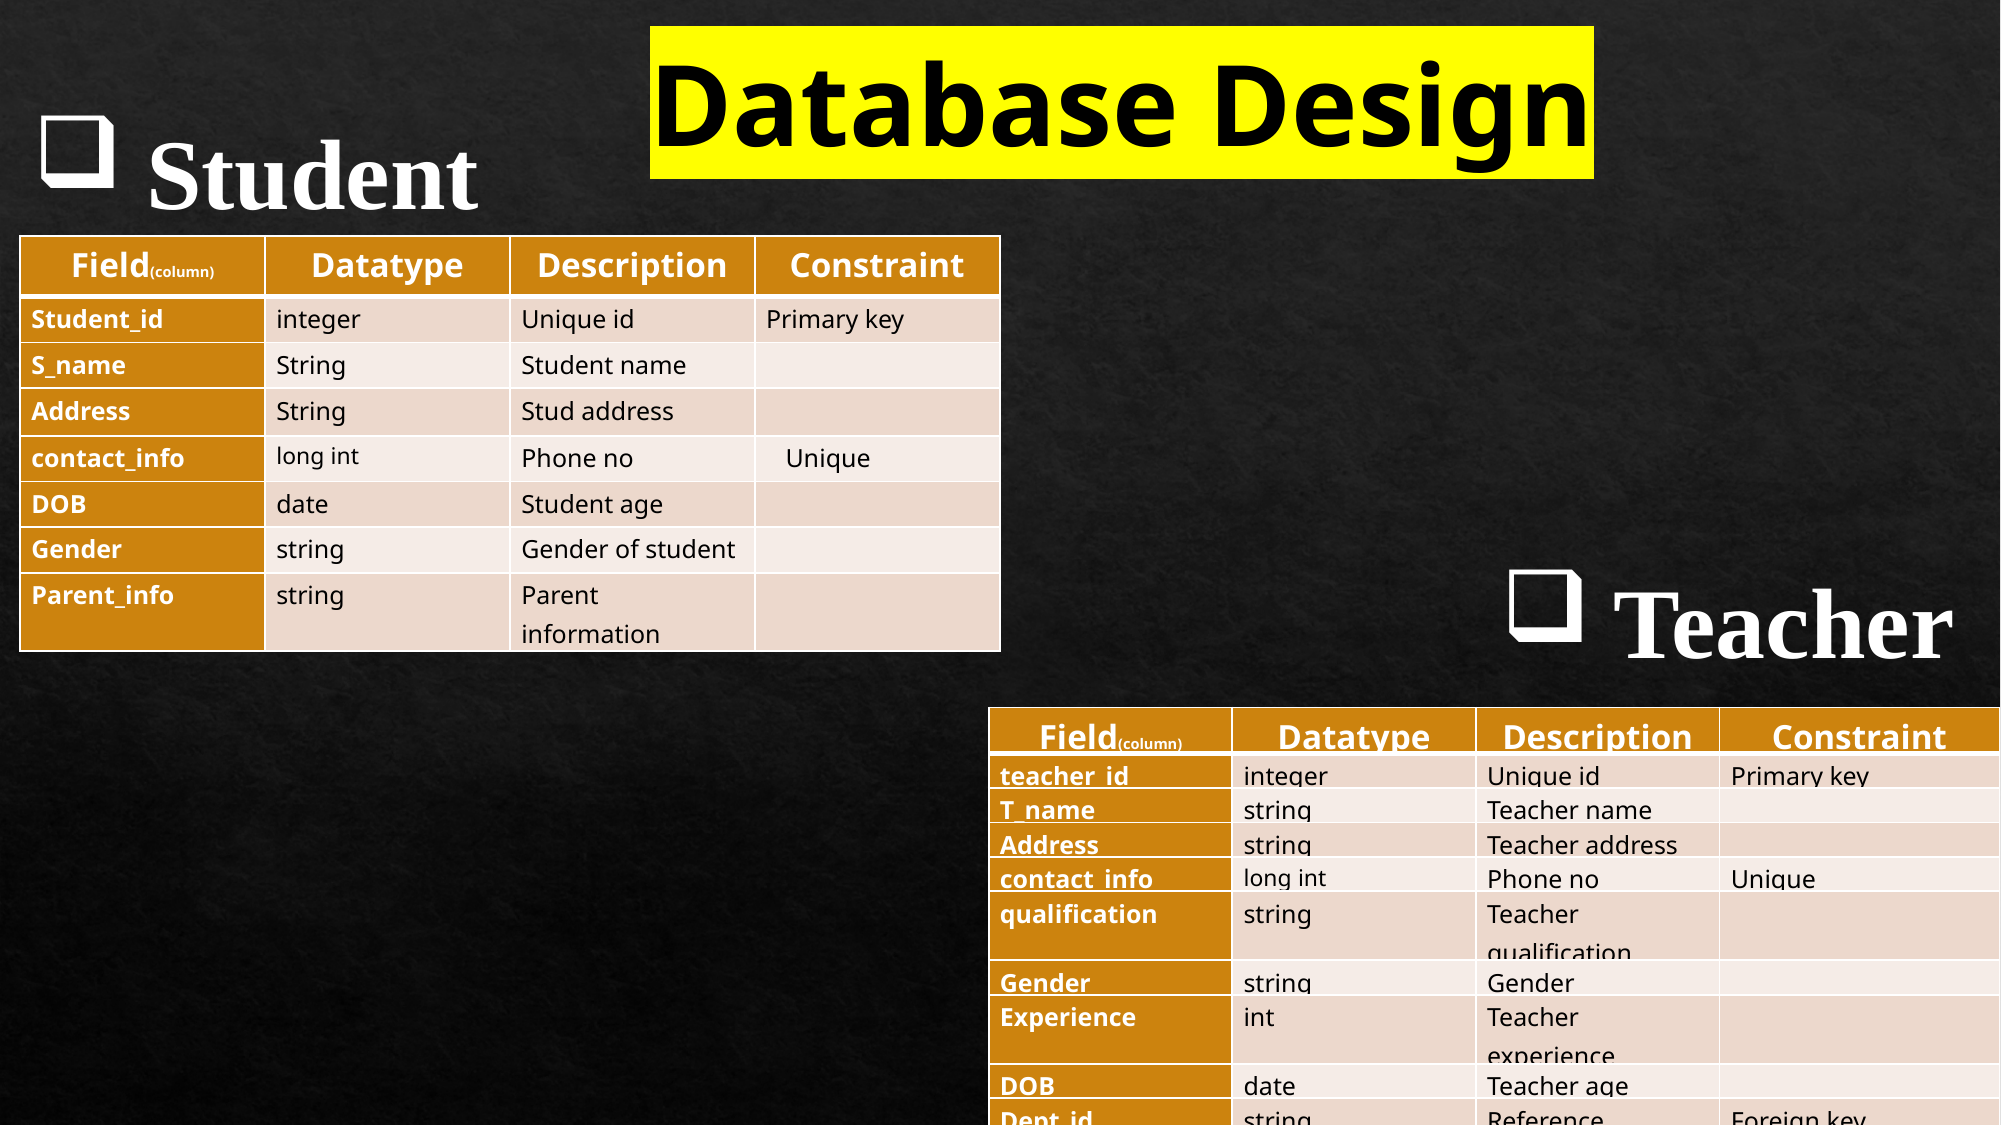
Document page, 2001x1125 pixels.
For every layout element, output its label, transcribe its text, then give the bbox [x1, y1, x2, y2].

table_cell DOB [21, 482, 264, 526]
table_cell integer [266, 299, 509, 342]
table_cell [1720, 996, 1999, 1063]
table_header Constraint [1720, 708, 1999, 751]
table_cell date [266, 482, 509, 526]
table_cell Gender [1477, 961, 1719, 994]
table_cell int [1233, 996, 1475, 1063]
table_cell Reference Department [1477, 1099, 1719, 1125]
table_cell Foreign key [1720, 1099, 1999, 1125]
table_cell String [266, 389, 509, 435]
table_cell Primary key [1720, 756, 1999, 787]
table_cell teacher_id [990, 756, 1231, 787]
table_cell qualification [990, 892, 1231, 959]
table_cell Teacher age [1477, 1065, 1719, 1097]
table_cell Gender [990, 961, 1231, 994]
table_cell string [266, 528, 509, 572]
table_cell Phone no [1477, 858, 1719, 890]
table_header Description [511, 237, 754, 294]
table_cell Address [990, 823, 1231, 856]
table_cell string [266, 574, 509, 650]
table_cell [756, 528, 999, 572]
table_cell date [1233, 1065, 1475, 1097]
table_cell Student_id [21, 299, 264, 342]
table_cell Teacher qualification [1477, 892, 1719, 959]
table_cell Experience [990, 996, 1231, 1063]
table_cell contact_info [990, 858, 1231, 890]
table_cell [756, 574, 999, 650]
table_cell Unique [1720, 858, 1999, 890]
table_cell Unique id [1477, 756, 1719, 787]
table_header Constraint [756, 237, 999, 294]
table_cell Student age [511, 482, 754, 526]
table_cell Dept_id [990, 1099, 1231, 1125]
table_cell DOB [990, 1065, 1231, 1097]
table_cell [756, 482, 999, 526]
table_header Field(column) [990, 708, 1231, 751]
table_cell [1720, 789, 1999, 822]
table_cell Teacher name [1477, 789, 1719, 822]
table_header Field(column) [21, 285, 264, 294]
table_cell Phone no [511, 437, 754, 481]
table_header Datatype [266, 285, 509, 294]
table_header Datatype [1233, 708, 1475, 751]
text_box Student [18, 89, 523, 285]
table_cell string [1233, 1099, 1475, 1125]
table_cell Stud address [511, 389, 754, 435]
table_cell string [1233, 823, 1475, 856]
text_box Database Design [634, 26, 1632, 177]
table_cell Unique id [511, 299, 754, 342]
table_cell contact_info [21, 437, 264, 481]
table_cell Student name [511, 343, 754, 387]
table_cell [1720, 823, 1999, 856]
table_cell Primary key [756, 299, 999, 342]
table_cell [1720, 961, 1999, 994]
table_cell Gender of student [511, 528, 754, 572]
table_cell T_name [990, 789, 1231, 822]
table_cell S_name [21, 343, 264, 387]
table_cell integer [1233, 756, 1475, 787]
table_cell Parent_info [21, 574, 264, 650]
table_cell String [266, 343, 509, 387]
table_cell [1720, 1065, 1999, 1097]
table_cell long int [266, 437, 509, 481]
table_cell Gender [21, 528, 264, 572]
table_cell Teacher experience [1477, 996, 1719, 1063]
table_cell [756, 343, 999, 387]
text_box Teacher [1486, 551, 1971, 687]
table_cell [756, 389, 999, 435]
table_cell Unique [756, 437, 999, 481]
table_cell string [1233, 961, 1475, 994]
table_cell Teacher address [1477, 823, 1719, 856]
table_cell Parent information [511, 574, 754, 650]
table_header Description [1477, 708, 1719, 751]
table_cell long int [1233, 858, 1475, 890]
table_cell string [1233, 789, 1475, 822]
table_cell string [1233, 892, 1475, 959]
table_cell Address [21, 389, 264, 435]
table_cell [1720, 892, 1999, 959]
